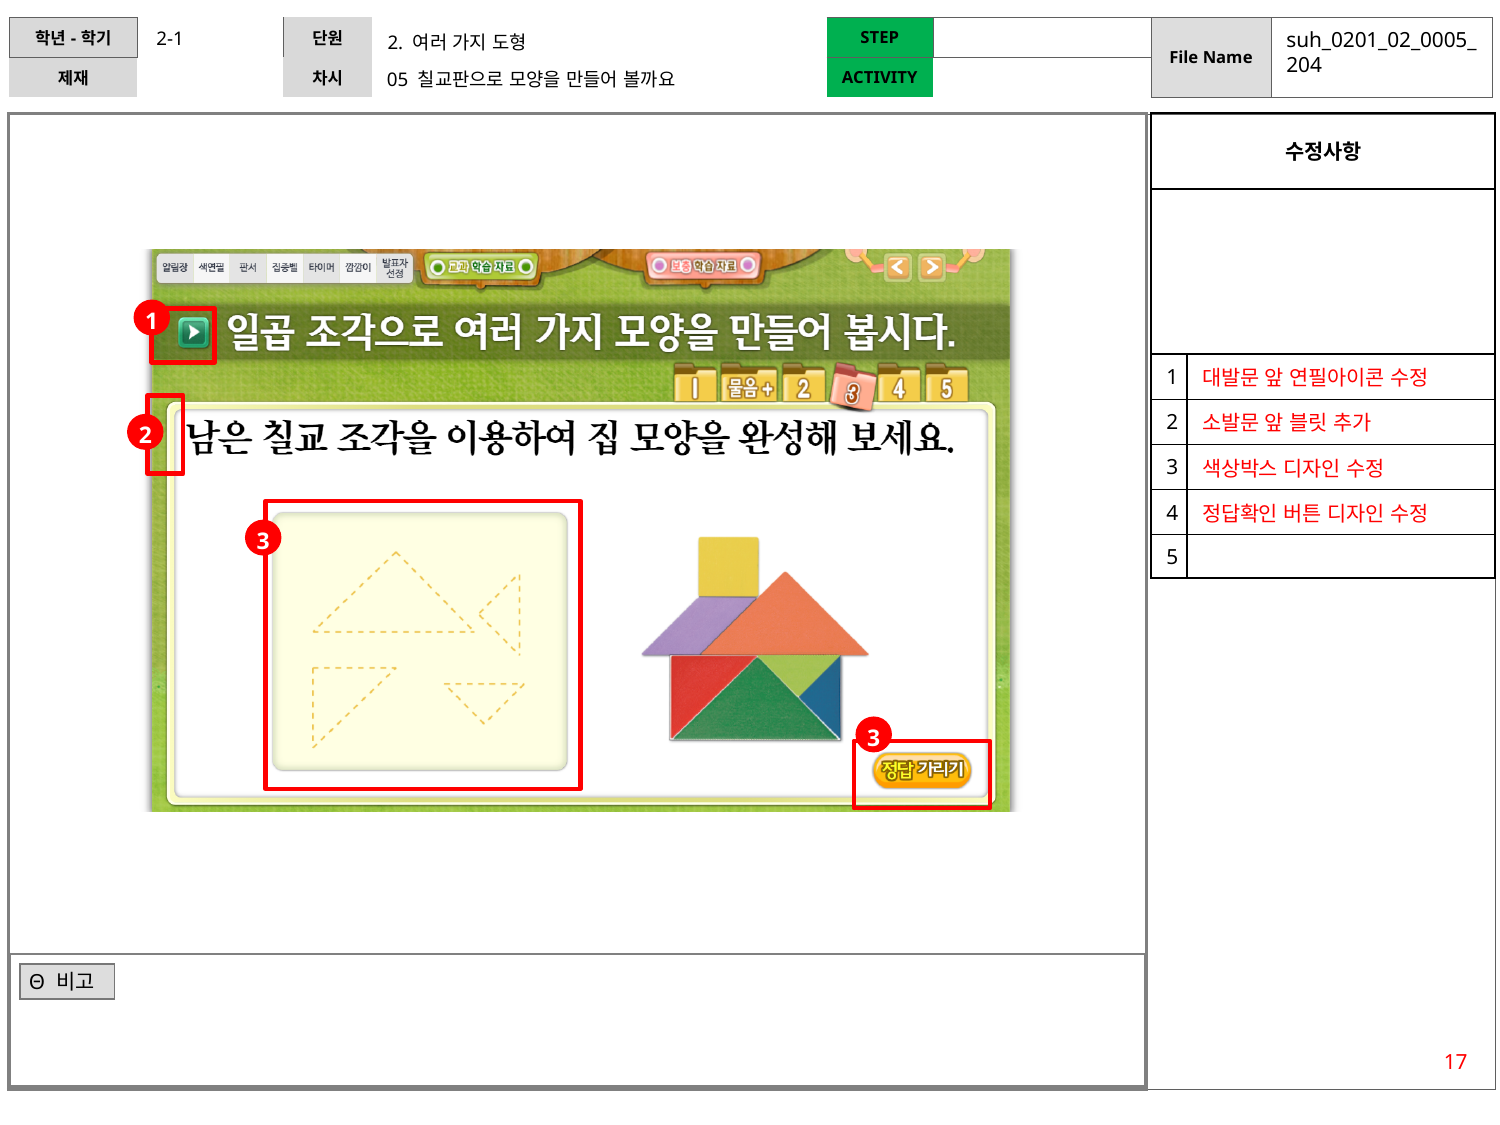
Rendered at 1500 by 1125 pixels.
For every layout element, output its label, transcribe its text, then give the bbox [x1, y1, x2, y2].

table_cell 색상박스 디자인 수정 [1188, 445, 1494, 489]
table_cell 4 [1152, 490, 1186, 534]
text_box suh_0201_02_0005_204 [1271, 18, 1500, 84]
text_box 2-1 [141, 18, 284, 55]
table_cell [1188, 535, 1494, 577]
table_cell 대발문 앞 연필아이콘 수정 [1188, 355, 1494, 399]
table_cell 3 [1152, 445, 1186, 489]
picture [23, 249, 1138, 813]
table_cell 5 [1152, 535, 1186, 577]
text_box 2. 여러 가지 도형 [372, 23, 828, 48]
table_cell 1 [1152, 355, 1186, 399]
table_cell 소발문 앞 블릿 추가 [1188, 400, 1494, 444]
table_cell 2 [1152, 400, 1186, 444]
table_header 수정사항 [1152, 114, 1494, 188]
table_cell 정답확인 버튼 디자인 수정 [1188, 490, 1494, 534]
table_cell [1152, 190, 1494, 353]
text_box 05 칠교판으로 모양을 만들어 볼까요 [372, 60, 821, 96]
